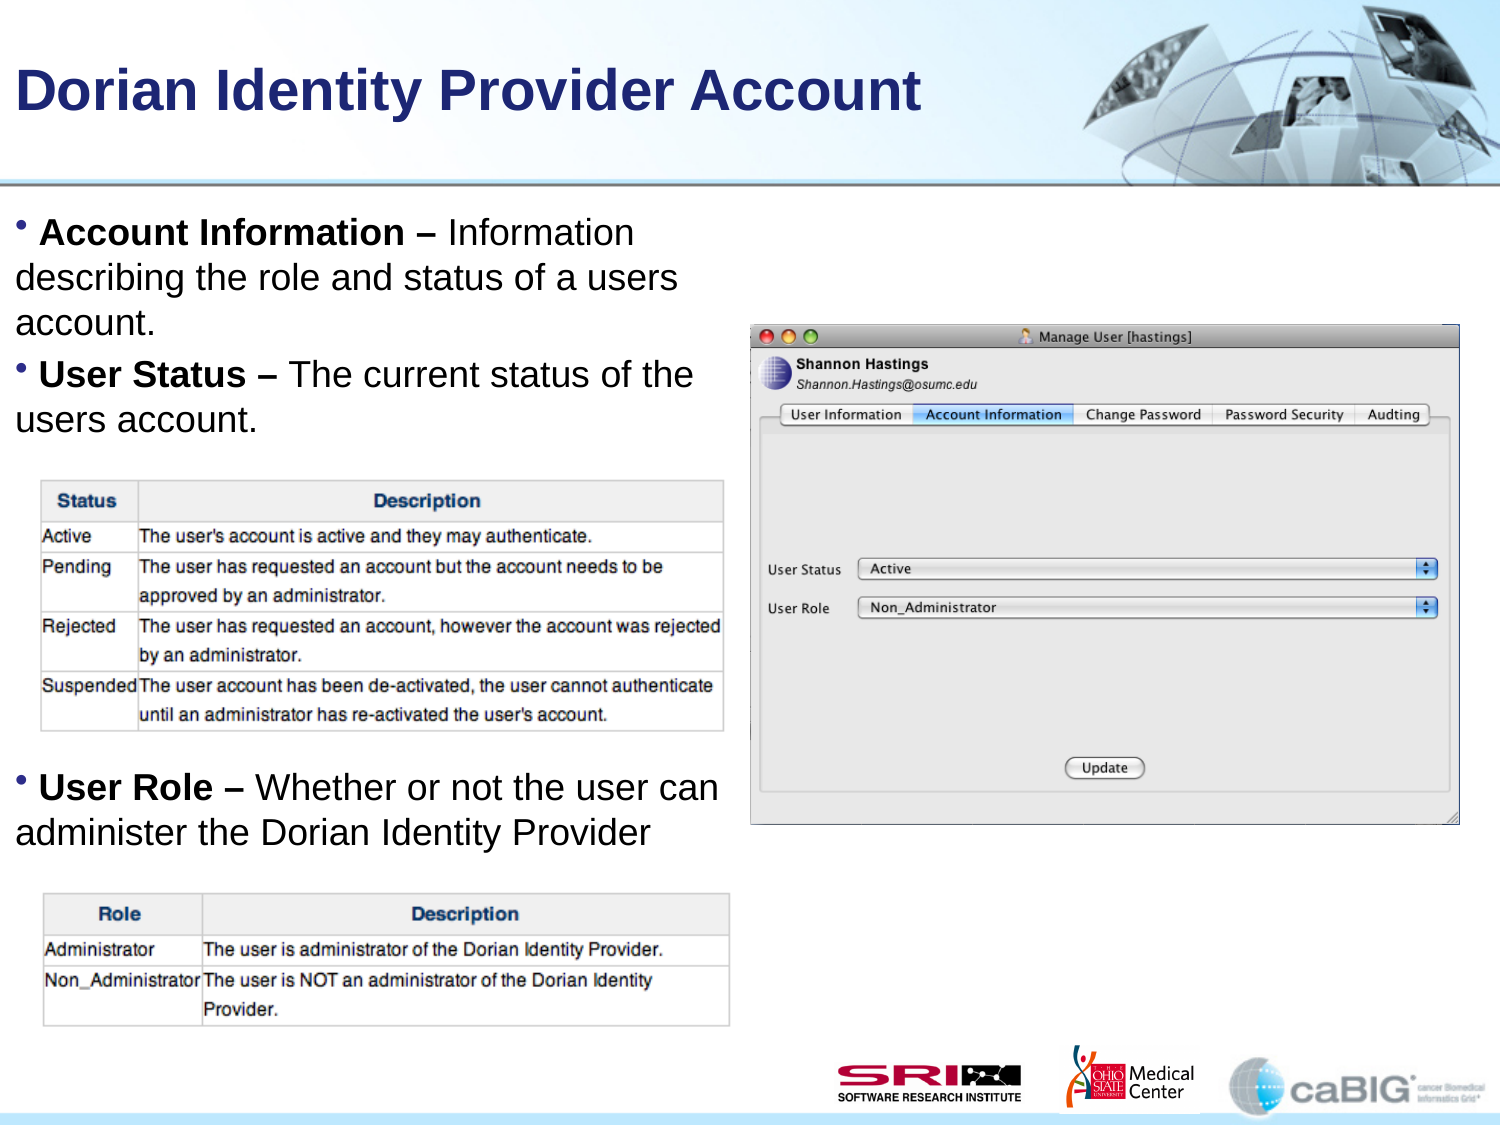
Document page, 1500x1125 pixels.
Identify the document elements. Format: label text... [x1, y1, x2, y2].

title Dorian Identity Provider Account [0, 12, 1051, 163]
picture [36, 474, 732, 738]
picture [0, 0, 1500, 1125]
list Account Information – Information describing the role and status of a users account. User Status – The current status of the users account. User Role – Whether or not the user can administer the Dorian Identity Provider [0, 199, 751, 1013]
